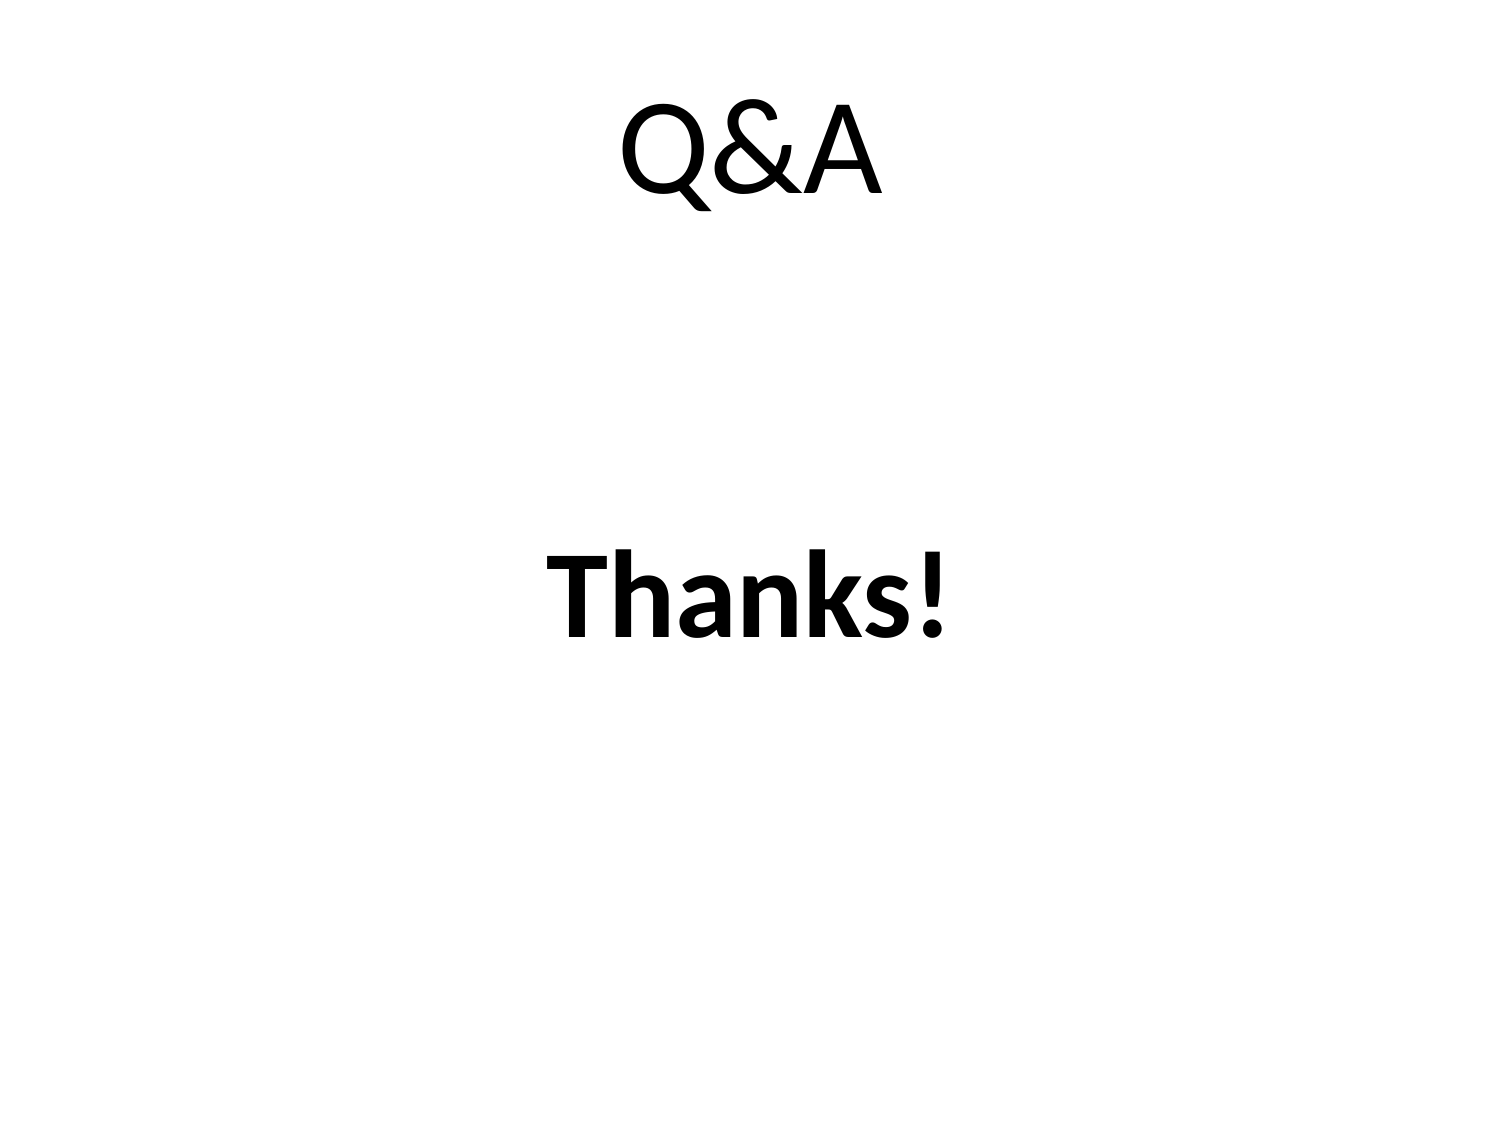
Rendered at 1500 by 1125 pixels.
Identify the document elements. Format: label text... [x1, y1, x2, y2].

title Q&A [75, 45, 1425, 233]
text_box Thanks! [531, 505, 969, 670]
